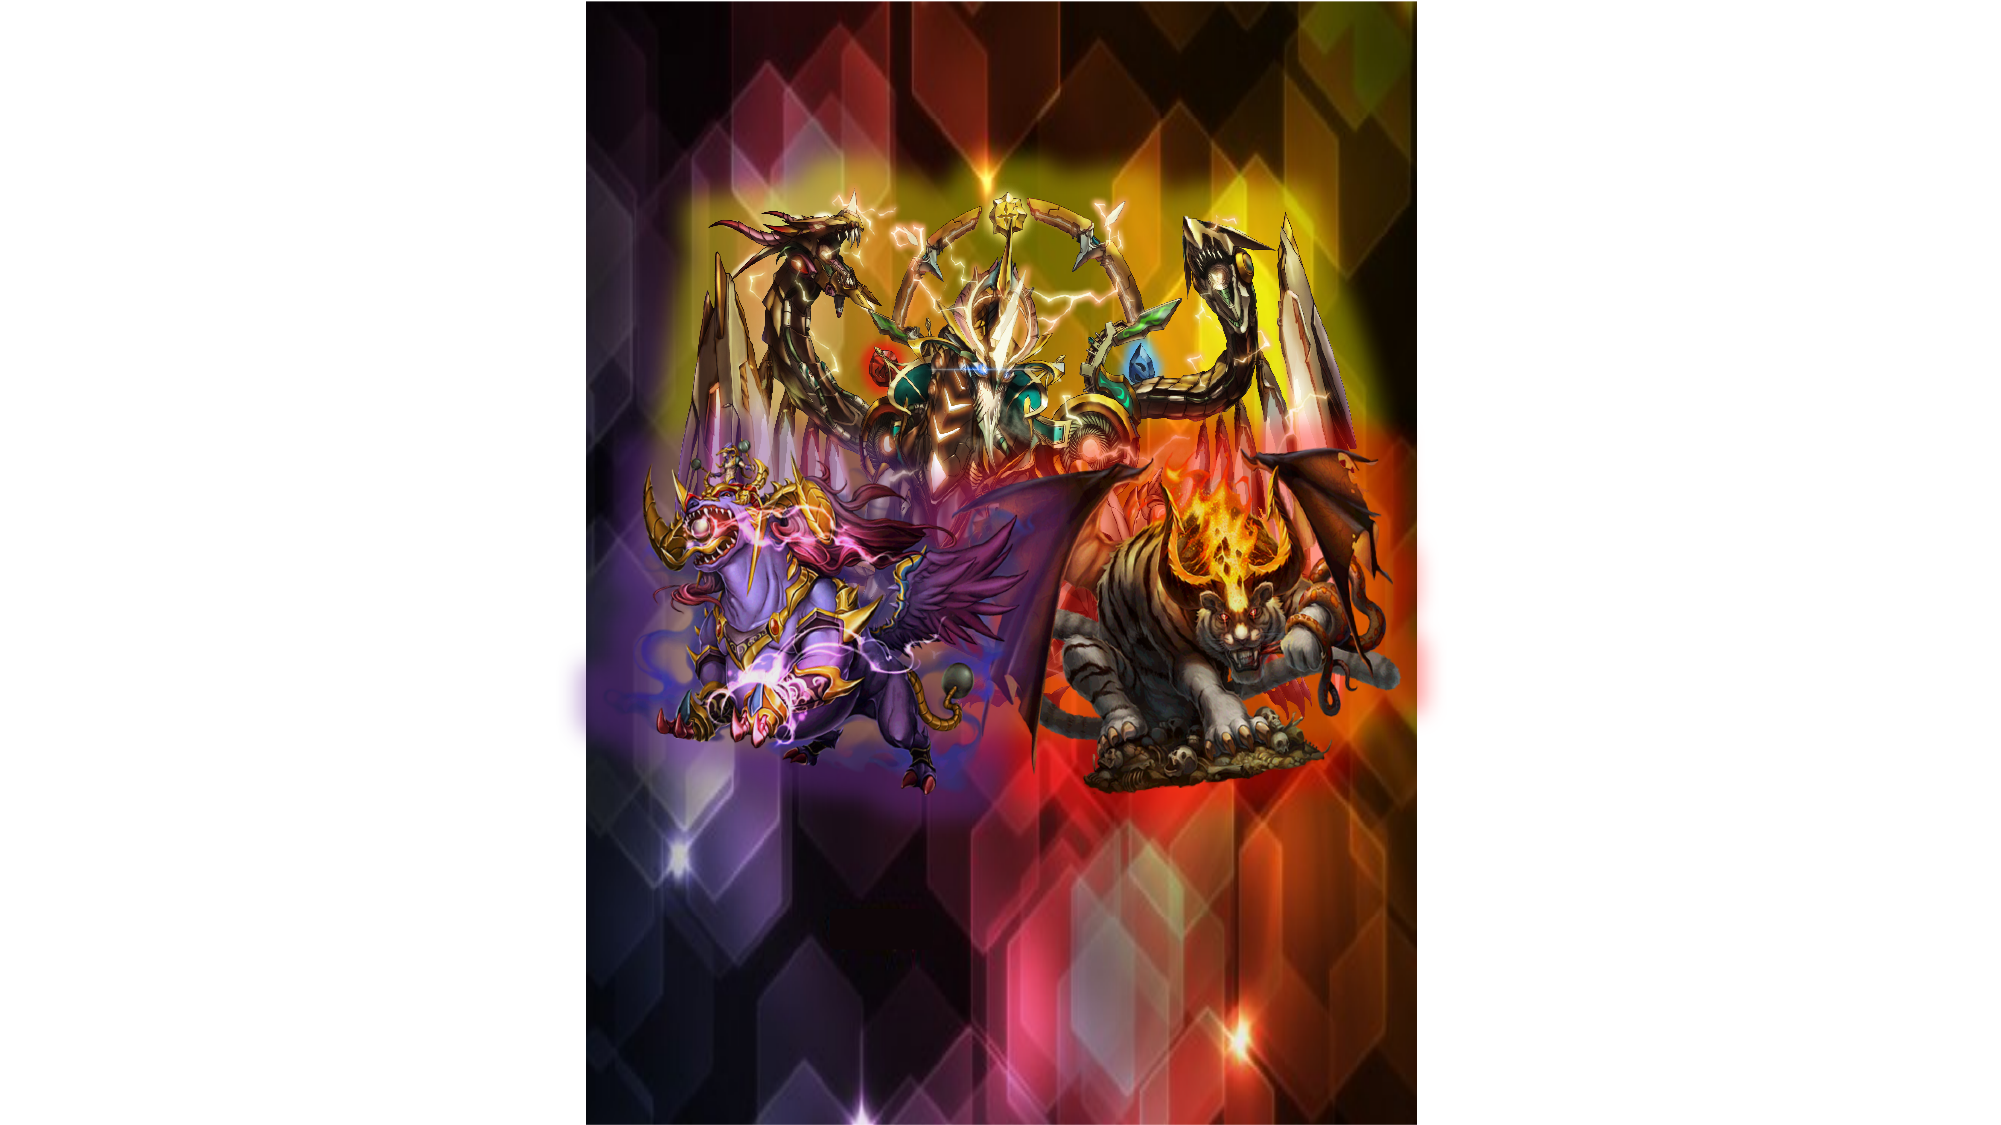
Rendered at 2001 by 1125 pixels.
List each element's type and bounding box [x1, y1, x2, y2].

picture [1417, 682, 1427, 757]
text_box [585, 0, 1417, 1125]
text_box [631, 183, 1394, 789]
